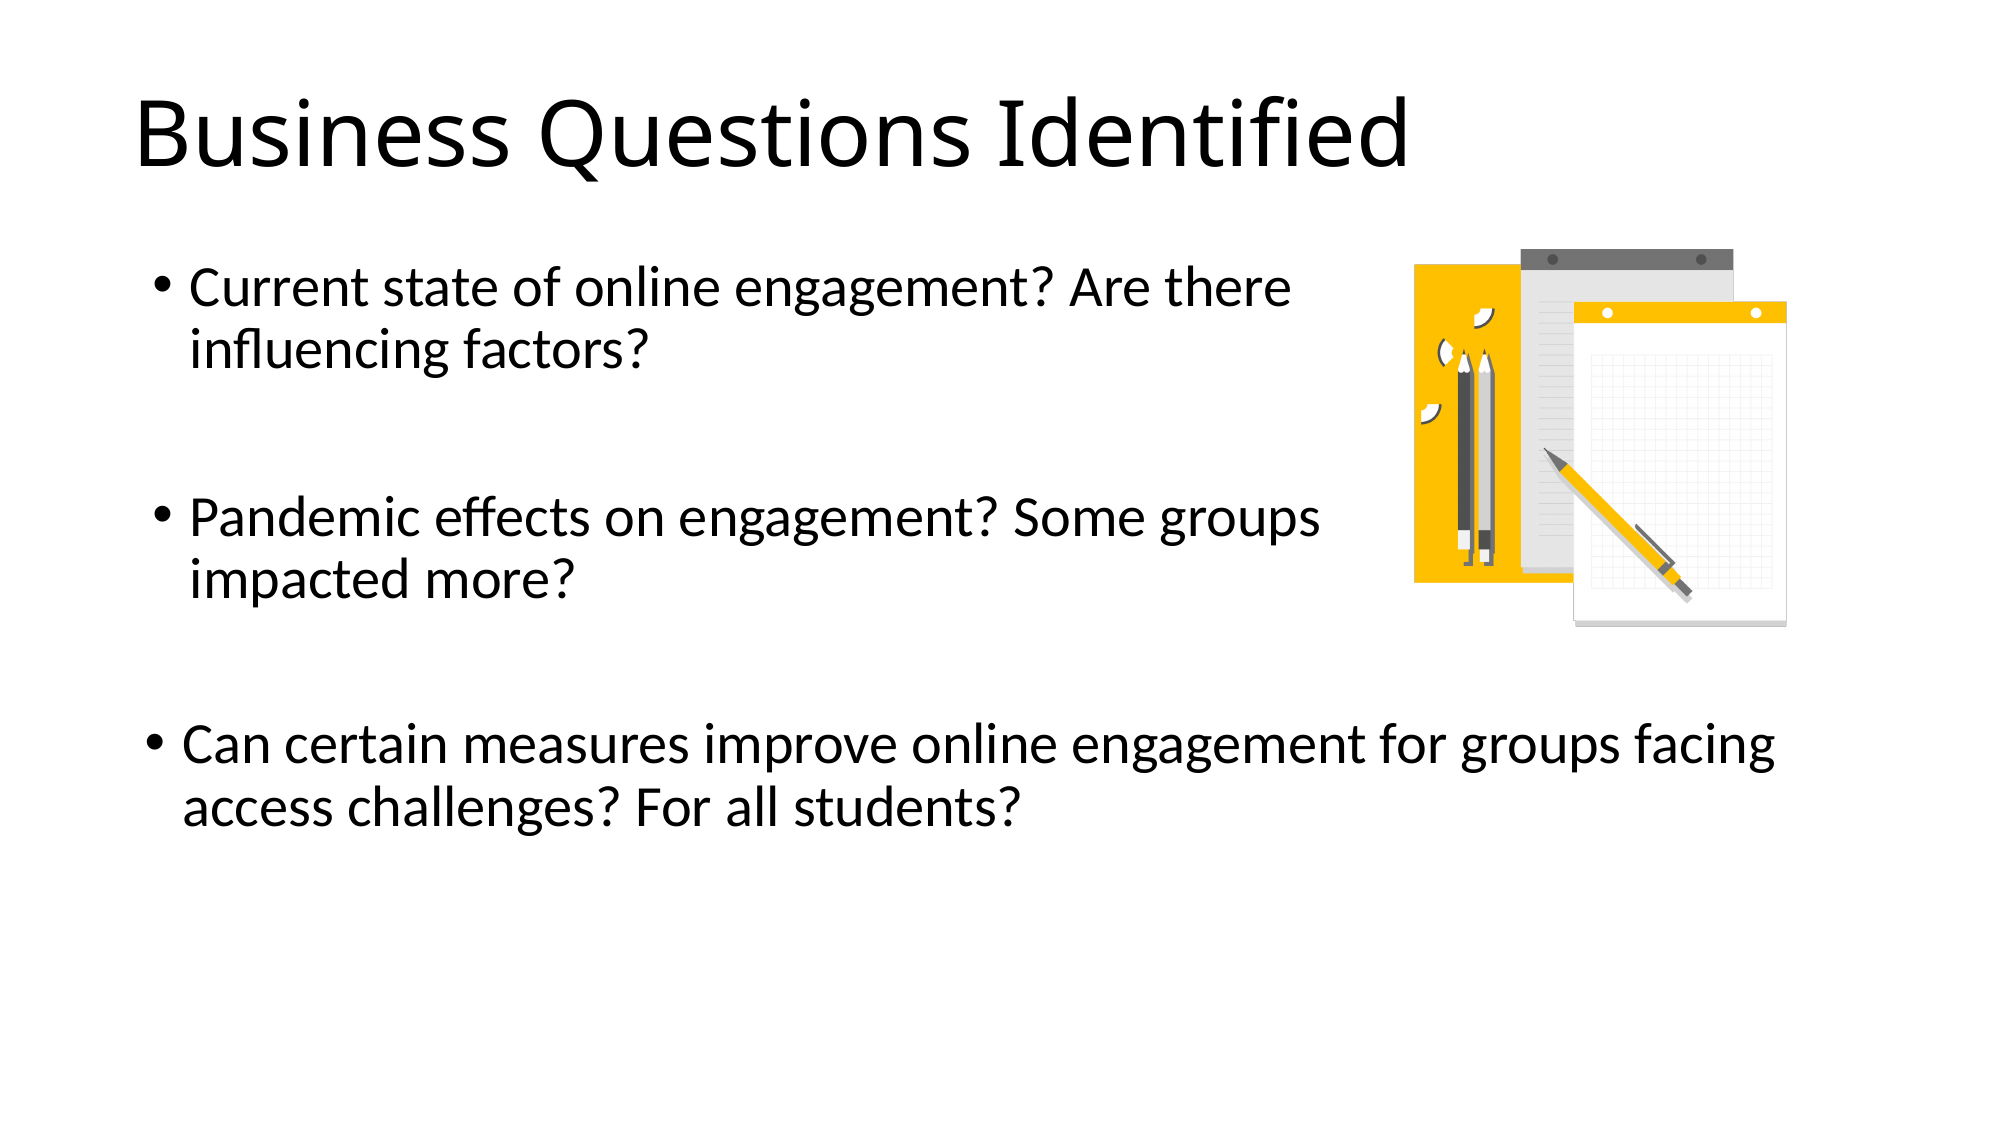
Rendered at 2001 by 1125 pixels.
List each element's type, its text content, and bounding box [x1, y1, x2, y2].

text_box Current state of online engagement? Are there influencing factors? Pandemic effects on engagement? Some groups impacted more? [137, 248, 1261, 650]
list Can certain measures improve online engagement for groups facing access challenges? For all students? [129, 706, 1897, 902]
picture [1261, 98, 1940, 777]
title Business Questions Identified [117, 61, 1843, 212]
